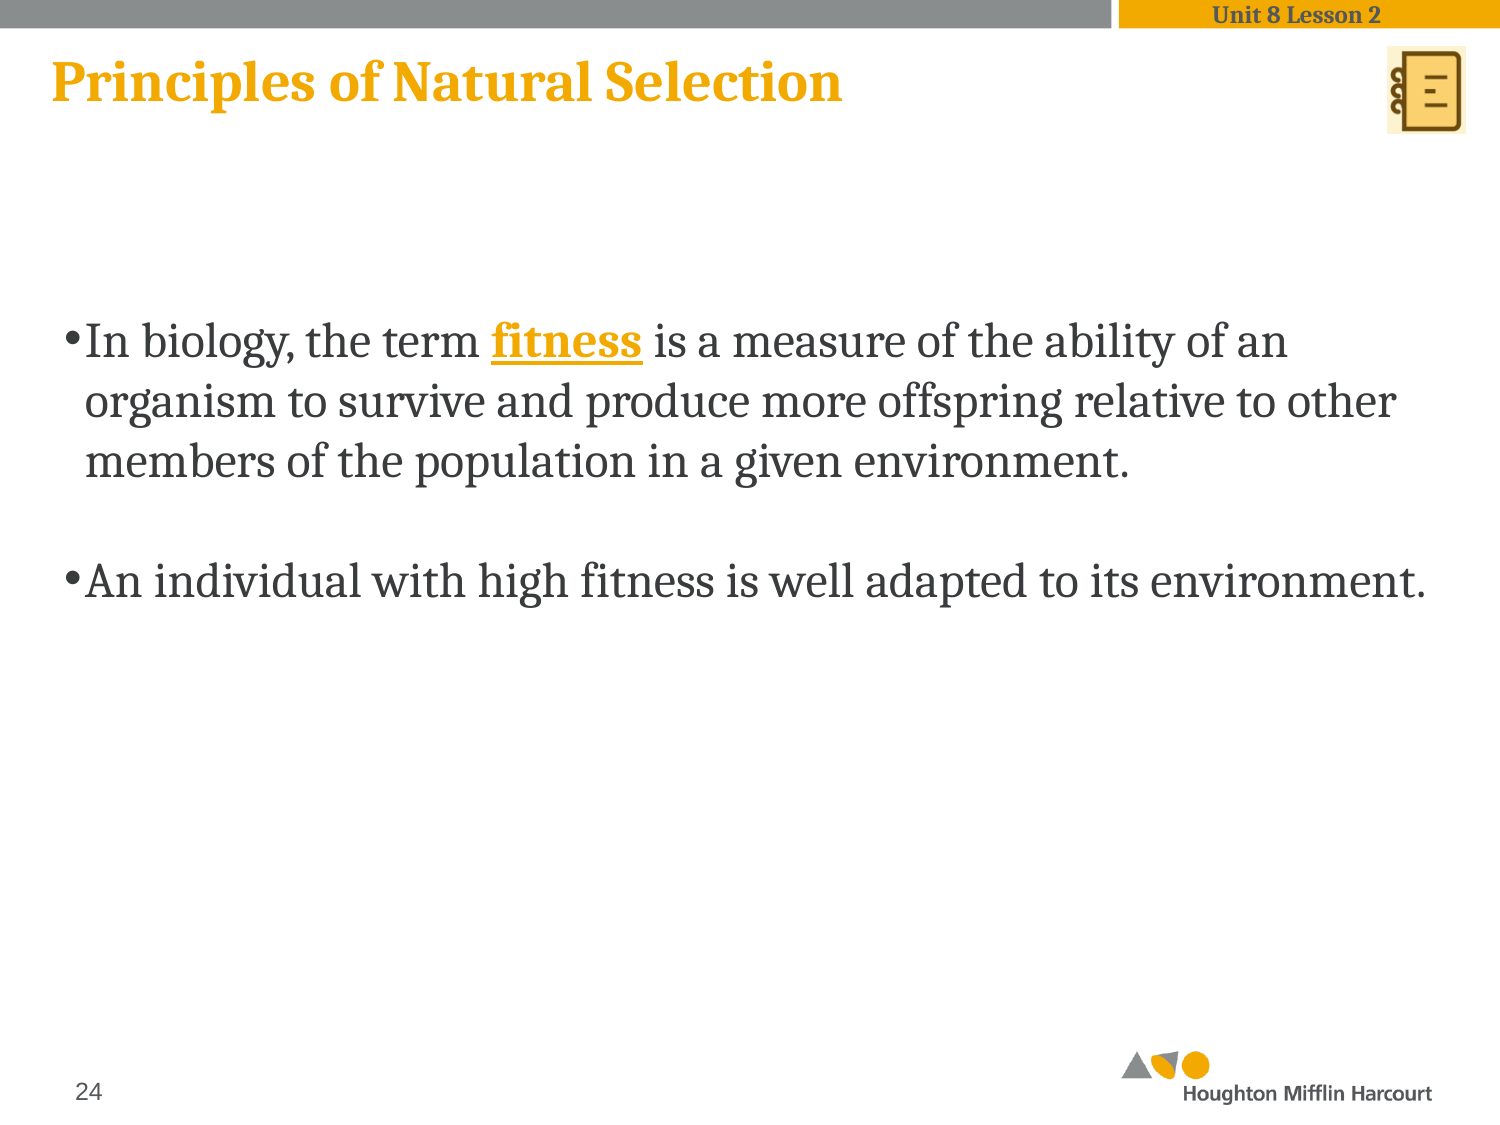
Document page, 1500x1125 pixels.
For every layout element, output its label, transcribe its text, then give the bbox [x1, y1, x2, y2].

text_box In biology, the term fitness is a measure of the ability of an organism to survive and produce more offspring relative to other members of the population in a given environment. An individual with high fitness is well adapted to its environment. [49, 300, 1451, 679]
picture [1119, 1049, 1434, 1107]
text_box Unit 8 Lesson 2 [1197, 0, 1404, 36]
slide_number ‹#› [75, 1045, 187, 1106]
title Principles of Natural Selection [51, 35, 1456, 139]
picture [1387, 46, 1466, 134]
